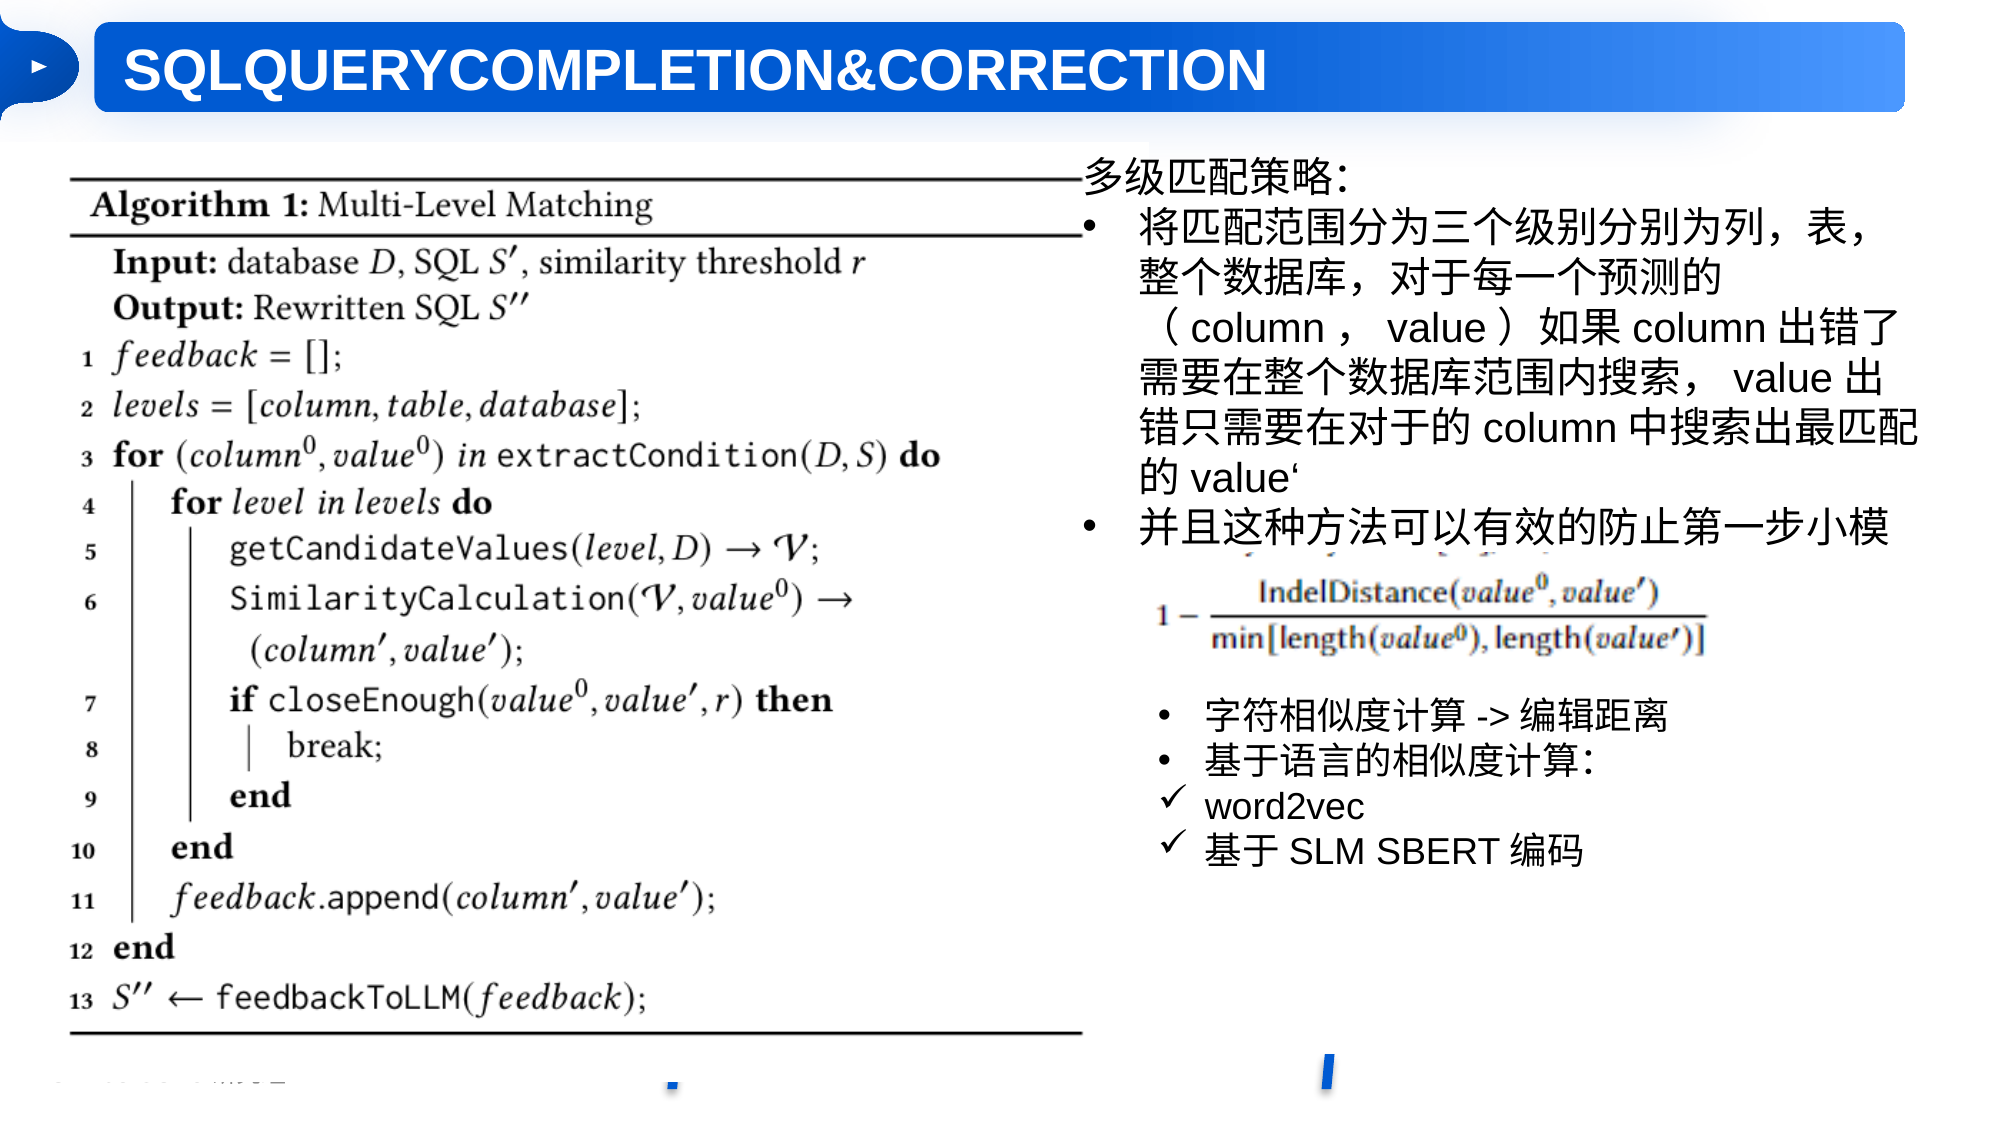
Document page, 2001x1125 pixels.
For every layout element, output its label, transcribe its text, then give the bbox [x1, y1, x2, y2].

text_box 多级匹配策略： 将匹配范围分为三个级别分别为列，表，整个数据库，对于每一个预测的（column，value）如果column出错了需要在整个数据库范围内搜索，value出错只需要在对于的column中搜索出最匹配的value‘ 并且这种方法可以有效的防止第一步小模型遗漏掉的table [1149, 142, 1940, 433]
text_box 字符相似度计算->编辑距离 基于语言的相似度计算： word2vec 基于SLM SBERT编码 [1149, 684, 1906, 768]
list SQLQUERYCOMPLETION&CORRECTION [94, 31, 1906, 104]
picture [0, 142, 1831, 1082]
